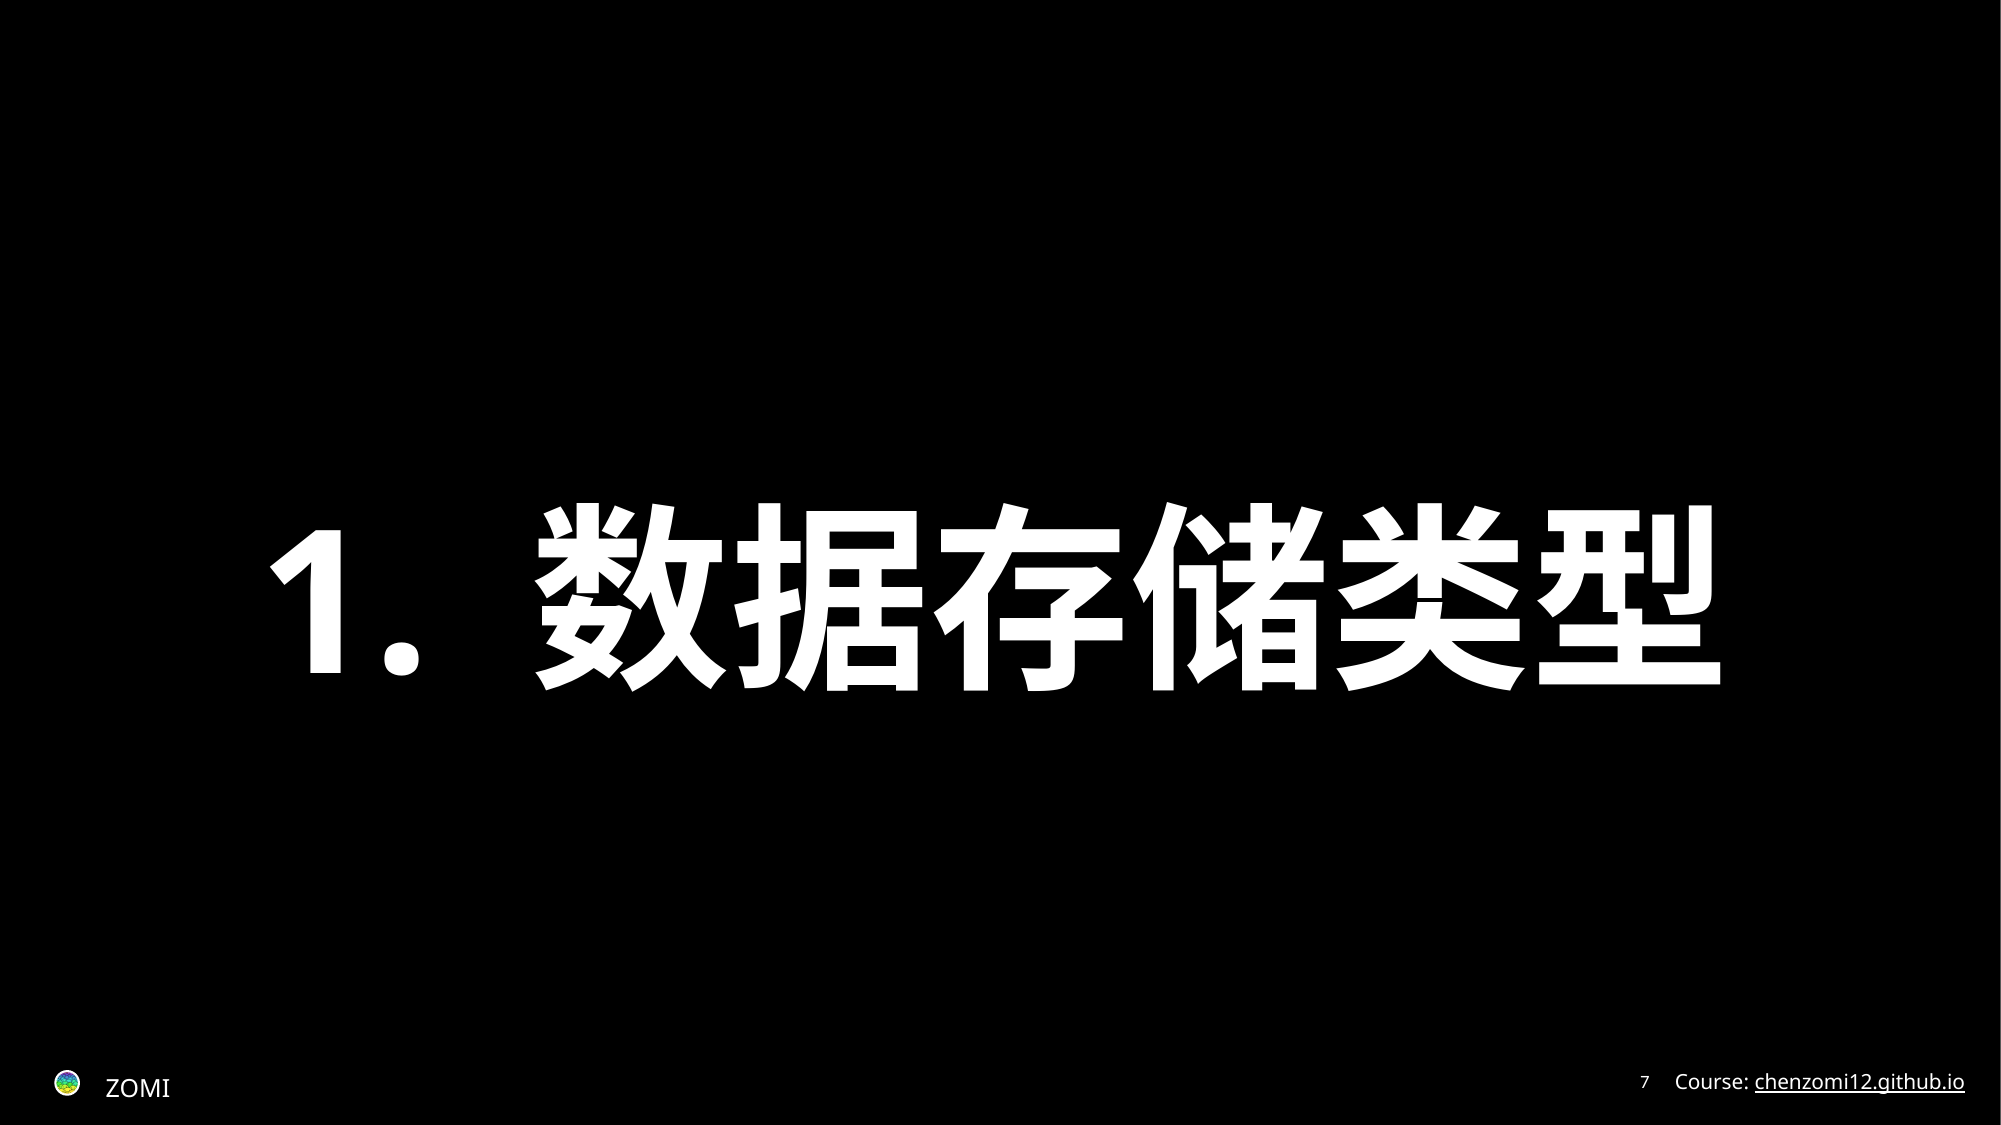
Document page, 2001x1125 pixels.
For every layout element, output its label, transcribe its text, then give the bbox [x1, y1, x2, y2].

picture [57, 1073, 77, 1093]
list 1. 数据存储类型 [79, 80, 1910, 986]
